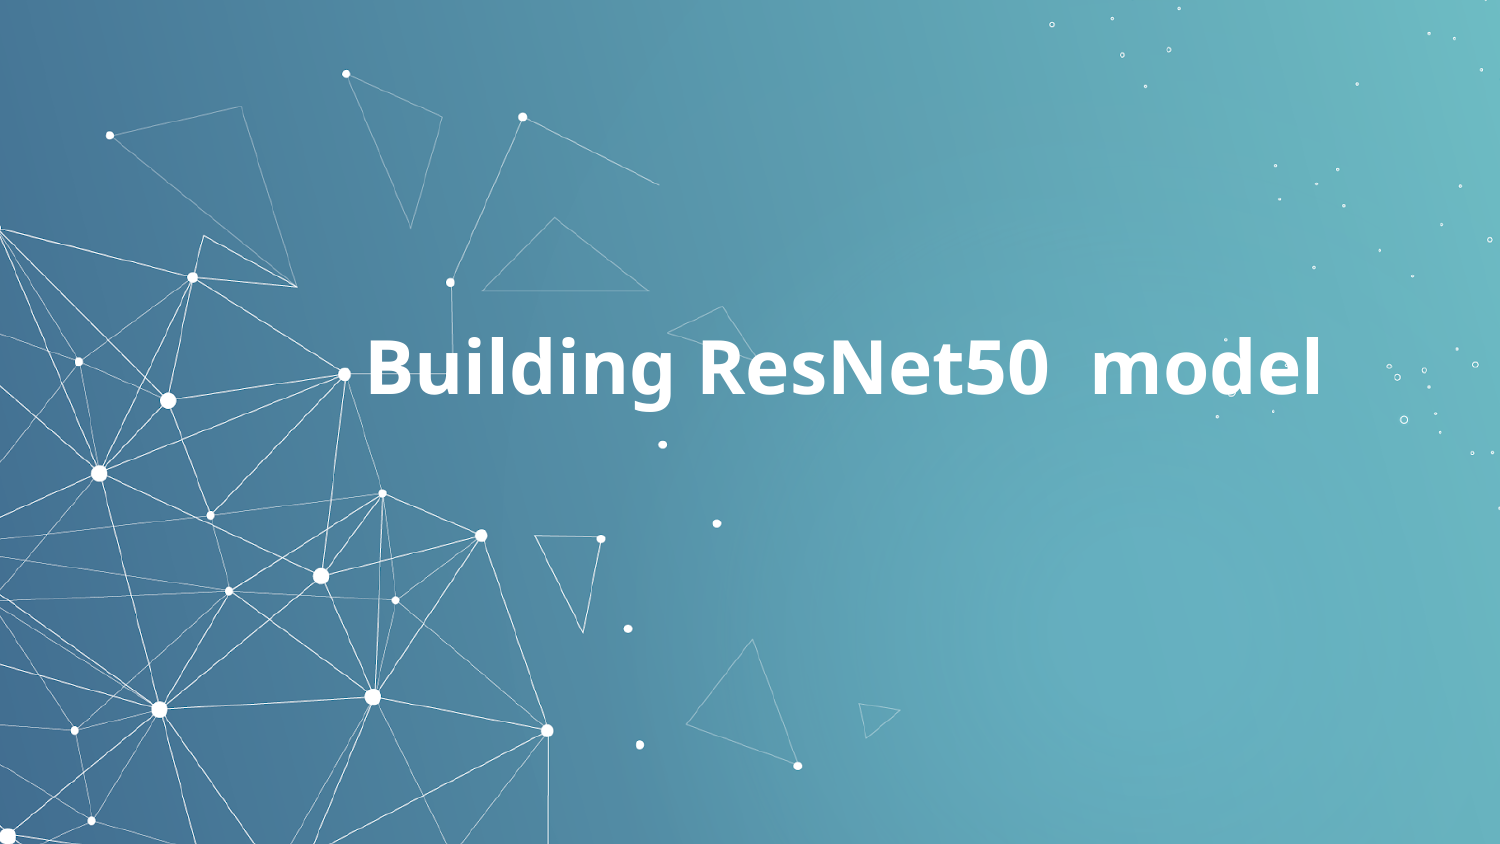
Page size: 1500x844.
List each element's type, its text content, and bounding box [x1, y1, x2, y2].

picture [0, 0, 1500, 844]
title Building ResNet50 model [310, 132, 1440, 425]
